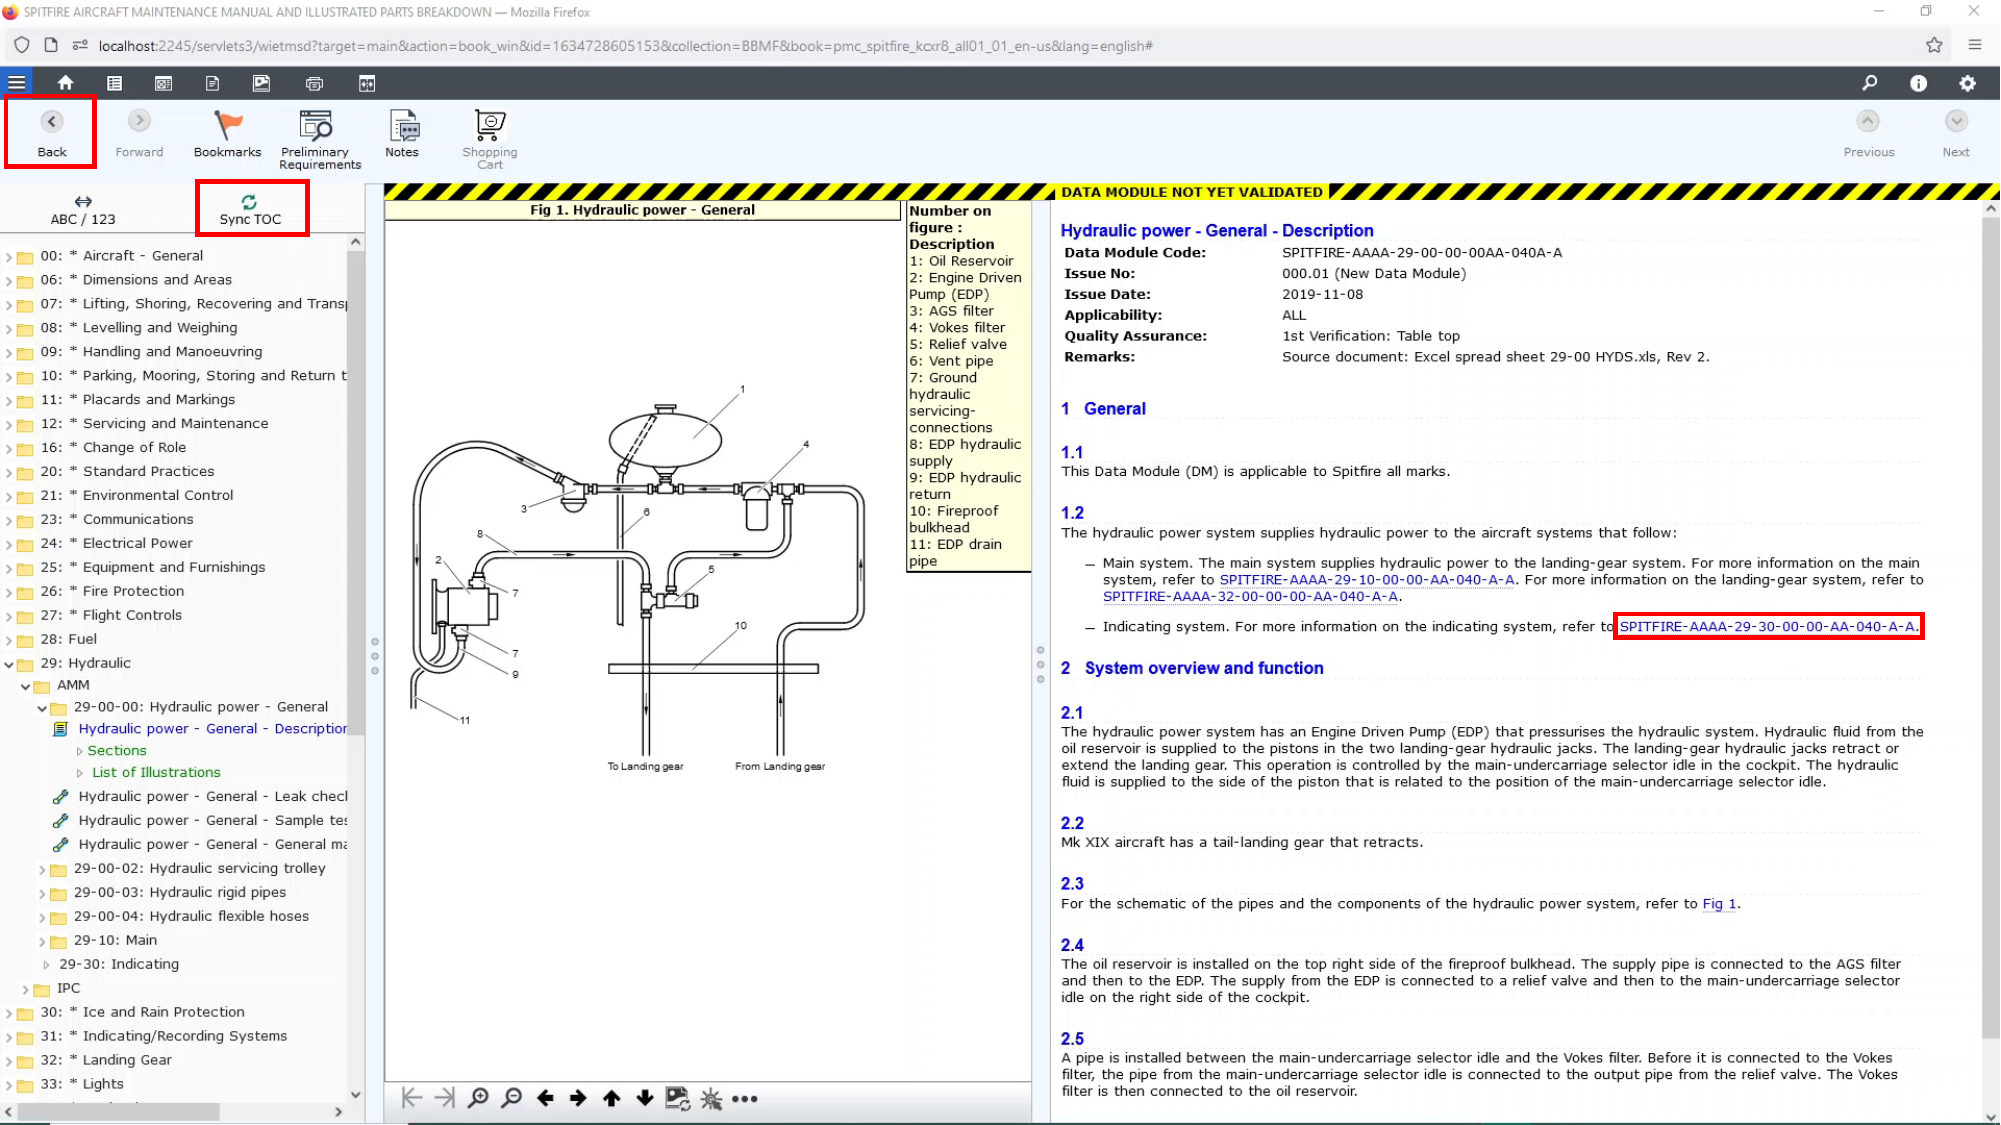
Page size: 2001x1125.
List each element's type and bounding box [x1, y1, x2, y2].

text_box [0, 0, 2000, 1125]
